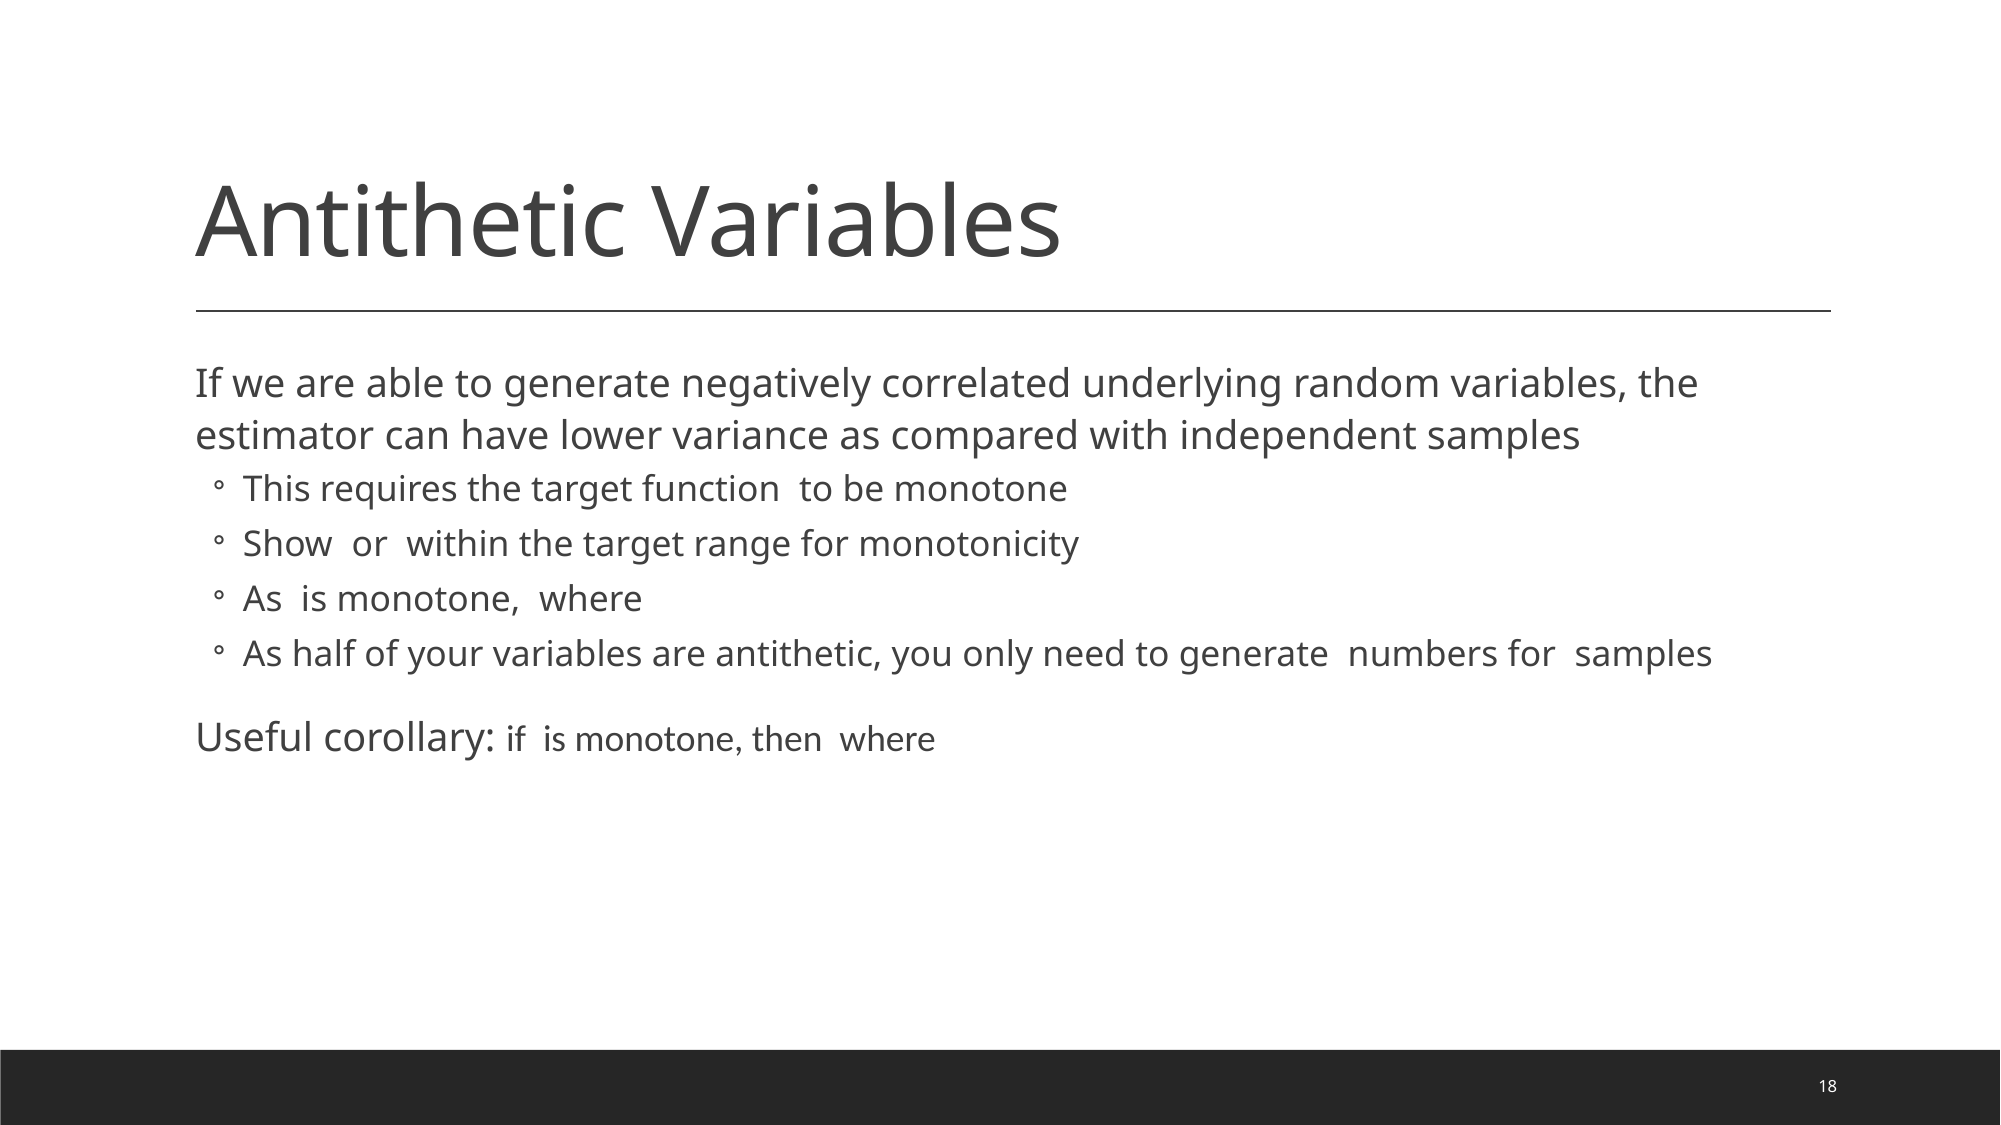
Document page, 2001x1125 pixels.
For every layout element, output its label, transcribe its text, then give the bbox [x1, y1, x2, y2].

slide_number 18 [1803, 1057, 1932, 1118]
title Antithetic Variables [180, 47, 1830, 285]
